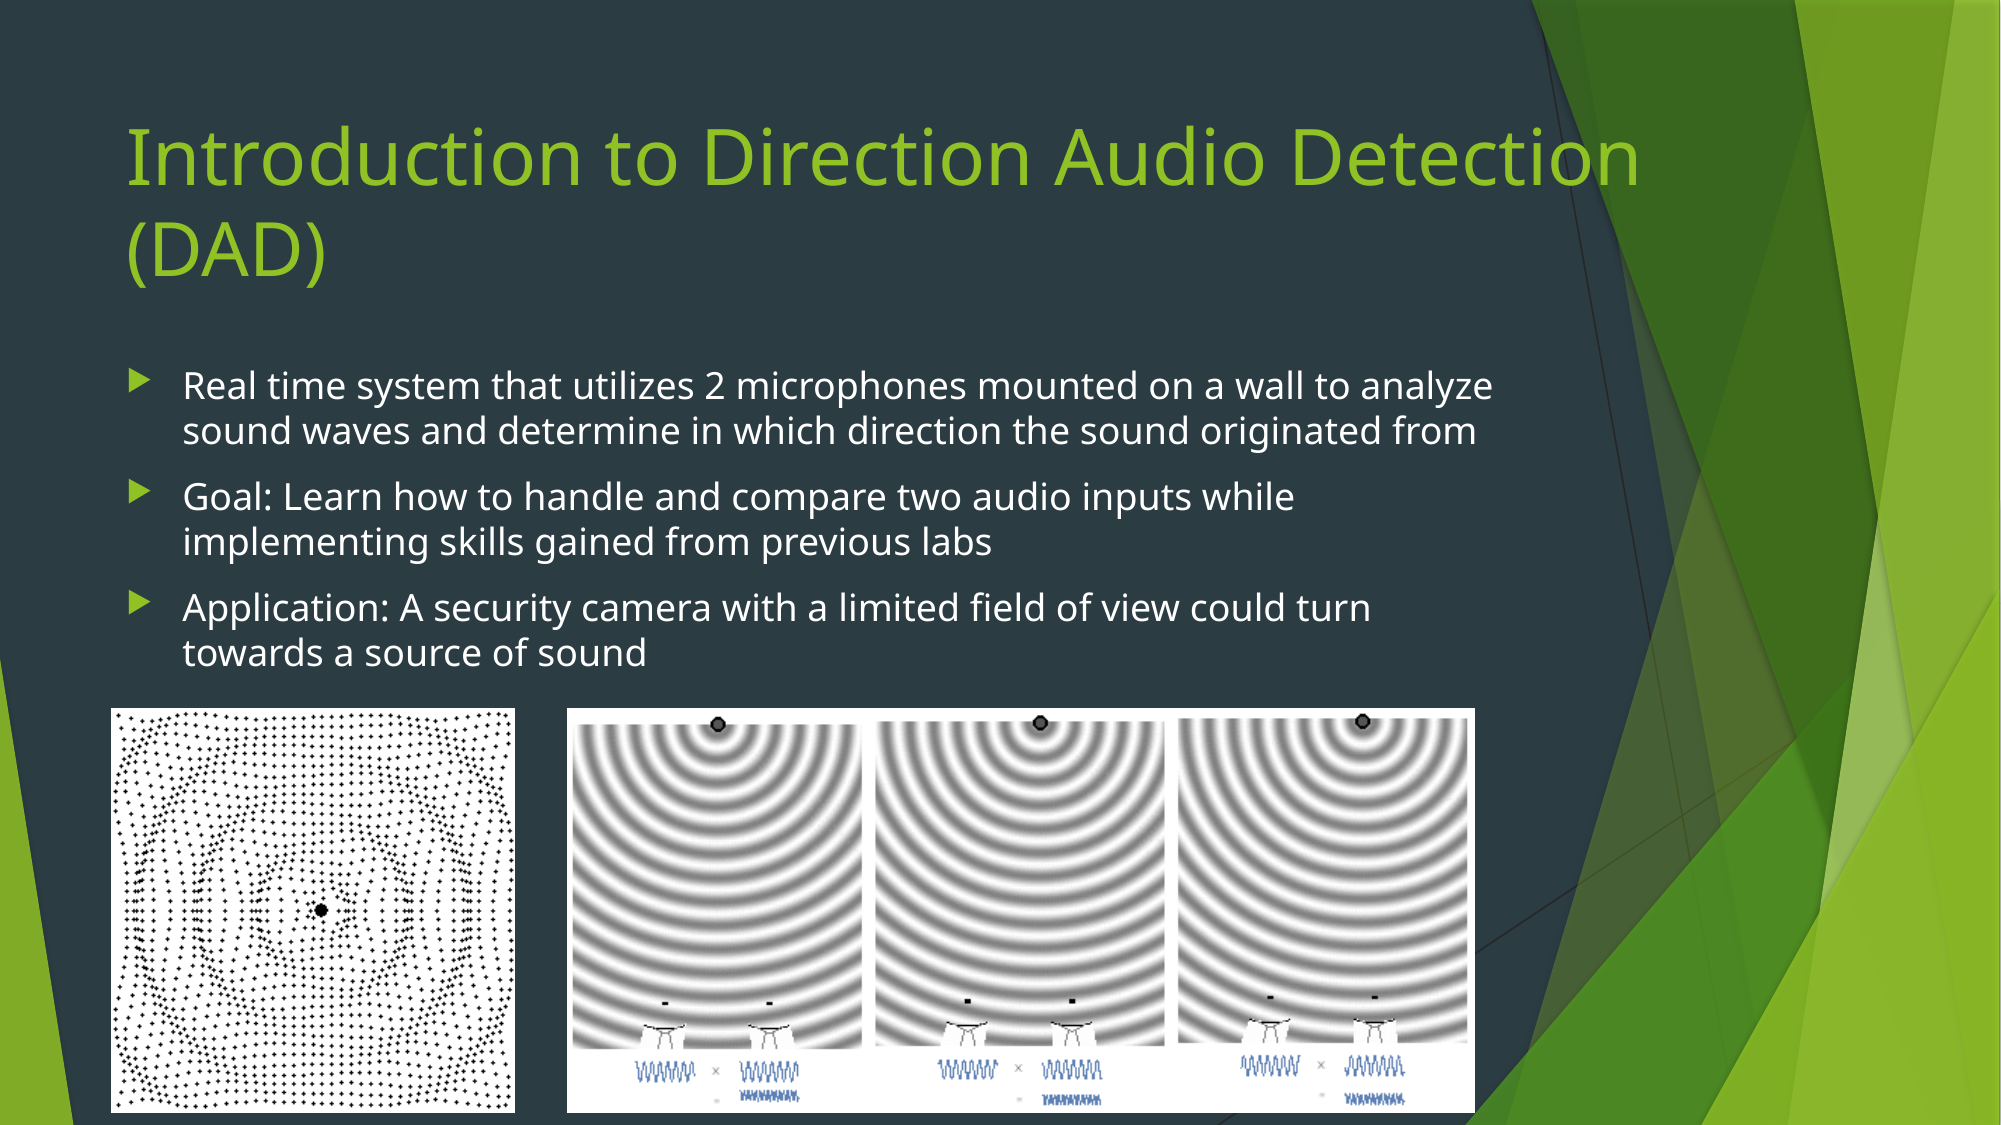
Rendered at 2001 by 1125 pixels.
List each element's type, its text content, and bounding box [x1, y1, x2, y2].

title Introduction to Direction Audio Detection (DAD) [111, 99, 1856, 317]
picture [566, 708, 1475, 1113]
list Real time system that utilizes 2 microphones mounted on a wall to analyze sound waves and determine in which direction the sound originated from Goal: Learn how to handle and compare two audio inputs while implementing skills gained from previous labs Application: A security camera with a limited field of view could turn towards a source of sound [111, 354, 1522, 992]
picture [110, 708, 516, 1113]
